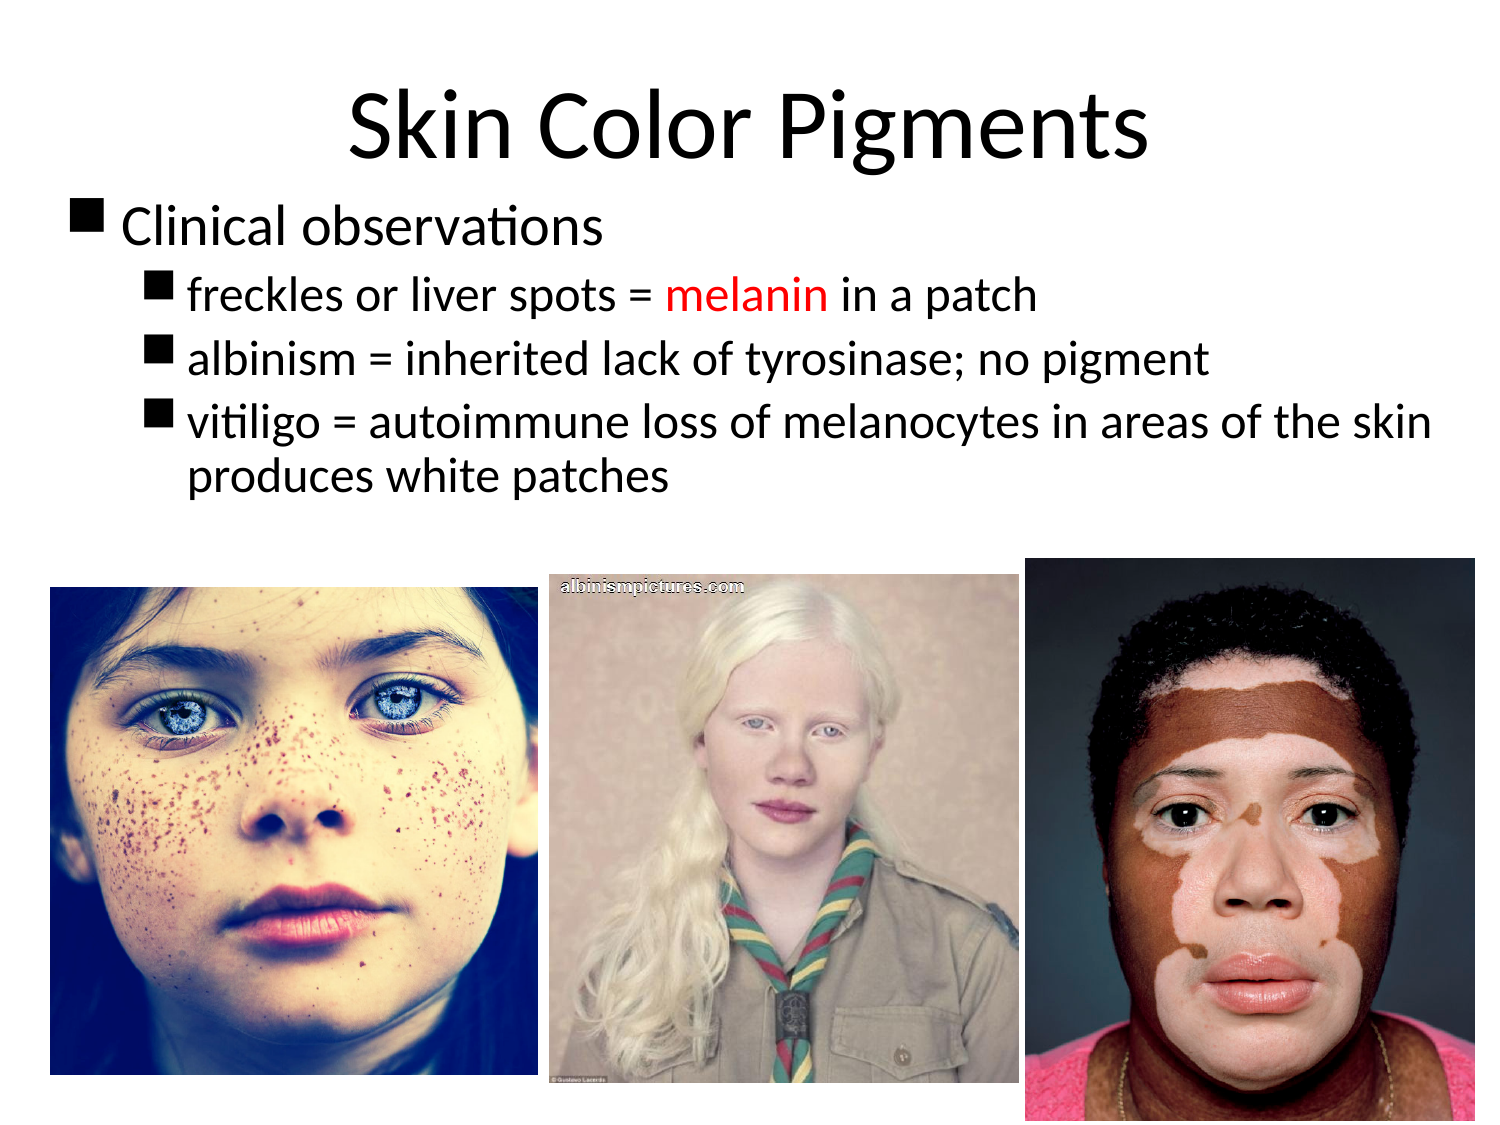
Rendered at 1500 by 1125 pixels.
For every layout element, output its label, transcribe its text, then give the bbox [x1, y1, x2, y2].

list Clinical observations freckles or liver spots = melanin in a patch albinism = inherited lack of tyrosinase; no pigment vitiligo = autoimmune loss of melanocytes in areas of the skin produces white patches [50, 187, 1500, 1000]
picture [49, 587, 538, 1076]
picture [549, 574, 1019, 1084]
title Skin Color Pigments [112, 24, 1388, 187]
picture [1024, 558, 1476, 1122]
